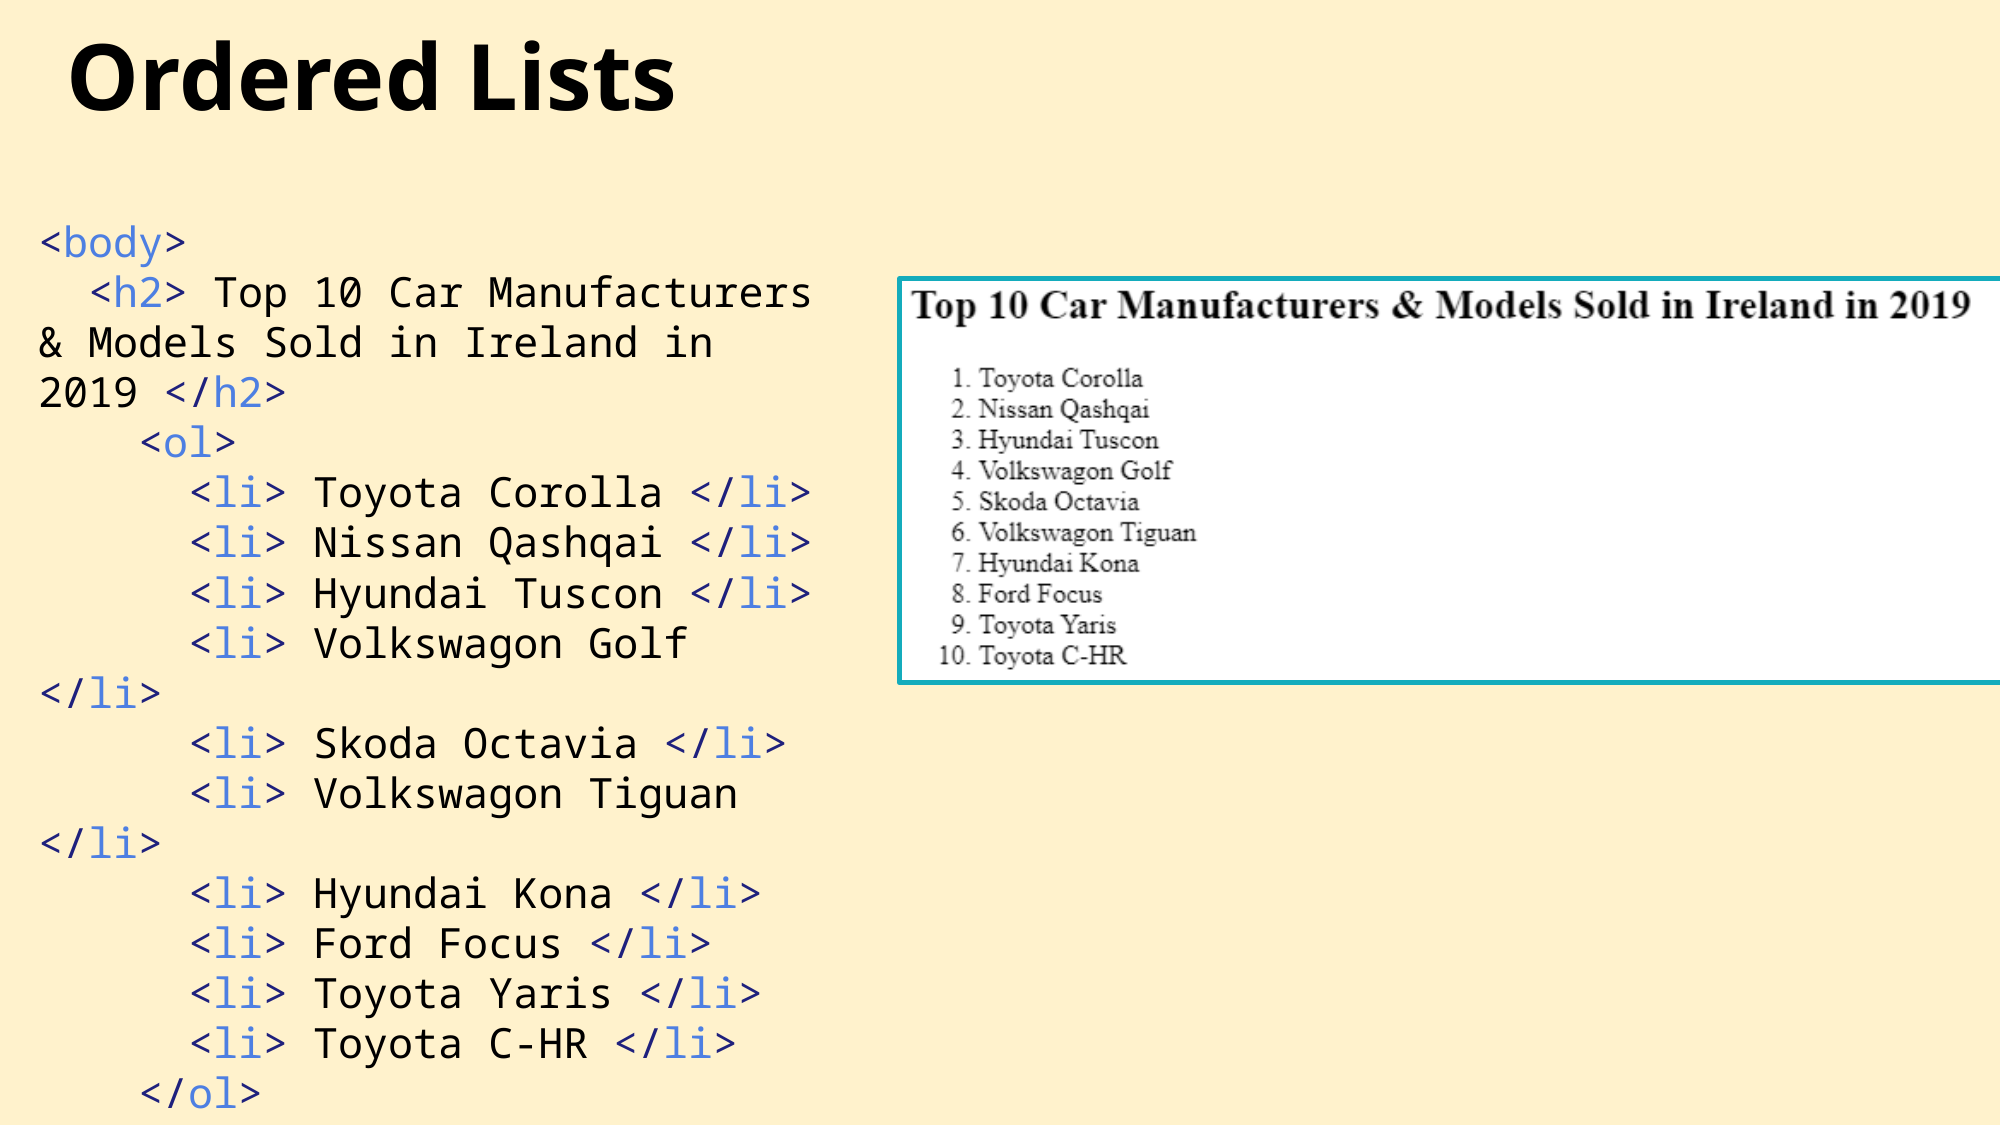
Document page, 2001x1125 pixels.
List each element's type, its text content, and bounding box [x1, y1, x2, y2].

picture [901, 281, 2000, 680]
title Ordered Lists [51, 0, 1581, 162]
text_box <body> <h2> Top 10 Car Manufacturers & Models Sold in Ireland in 2019 </h2> <ol> <li> Toyota Corolla </li> <li> Nissan Qashqai </li> <li> Hyundai Tuscon </li> <li> Volkswagon Golf </li> <li> Skoda Octavia </li> <li> Volkswagon Tiguan </li> <li> Hyundai Kona </li> <li> Ford Focus </li> <li> Toyota Yaris </li> <li> Toyota C-HR </li> </ol> </body> [23, 208, 847, 1125]
